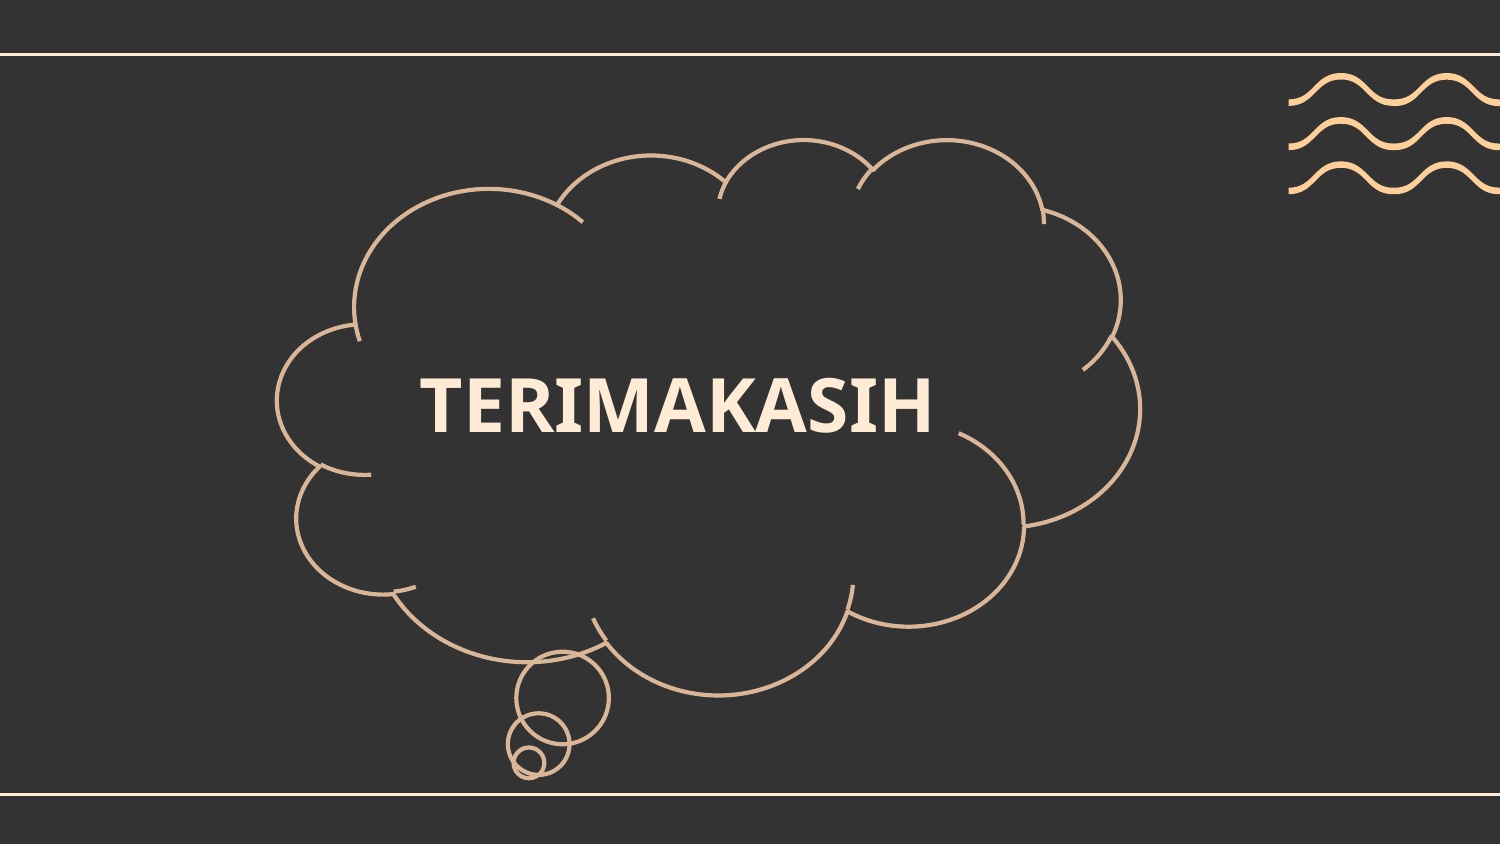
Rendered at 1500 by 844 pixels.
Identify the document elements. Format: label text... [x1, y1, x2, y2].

text_box TERIMAKASIH [274, 137, 1143, 781]
